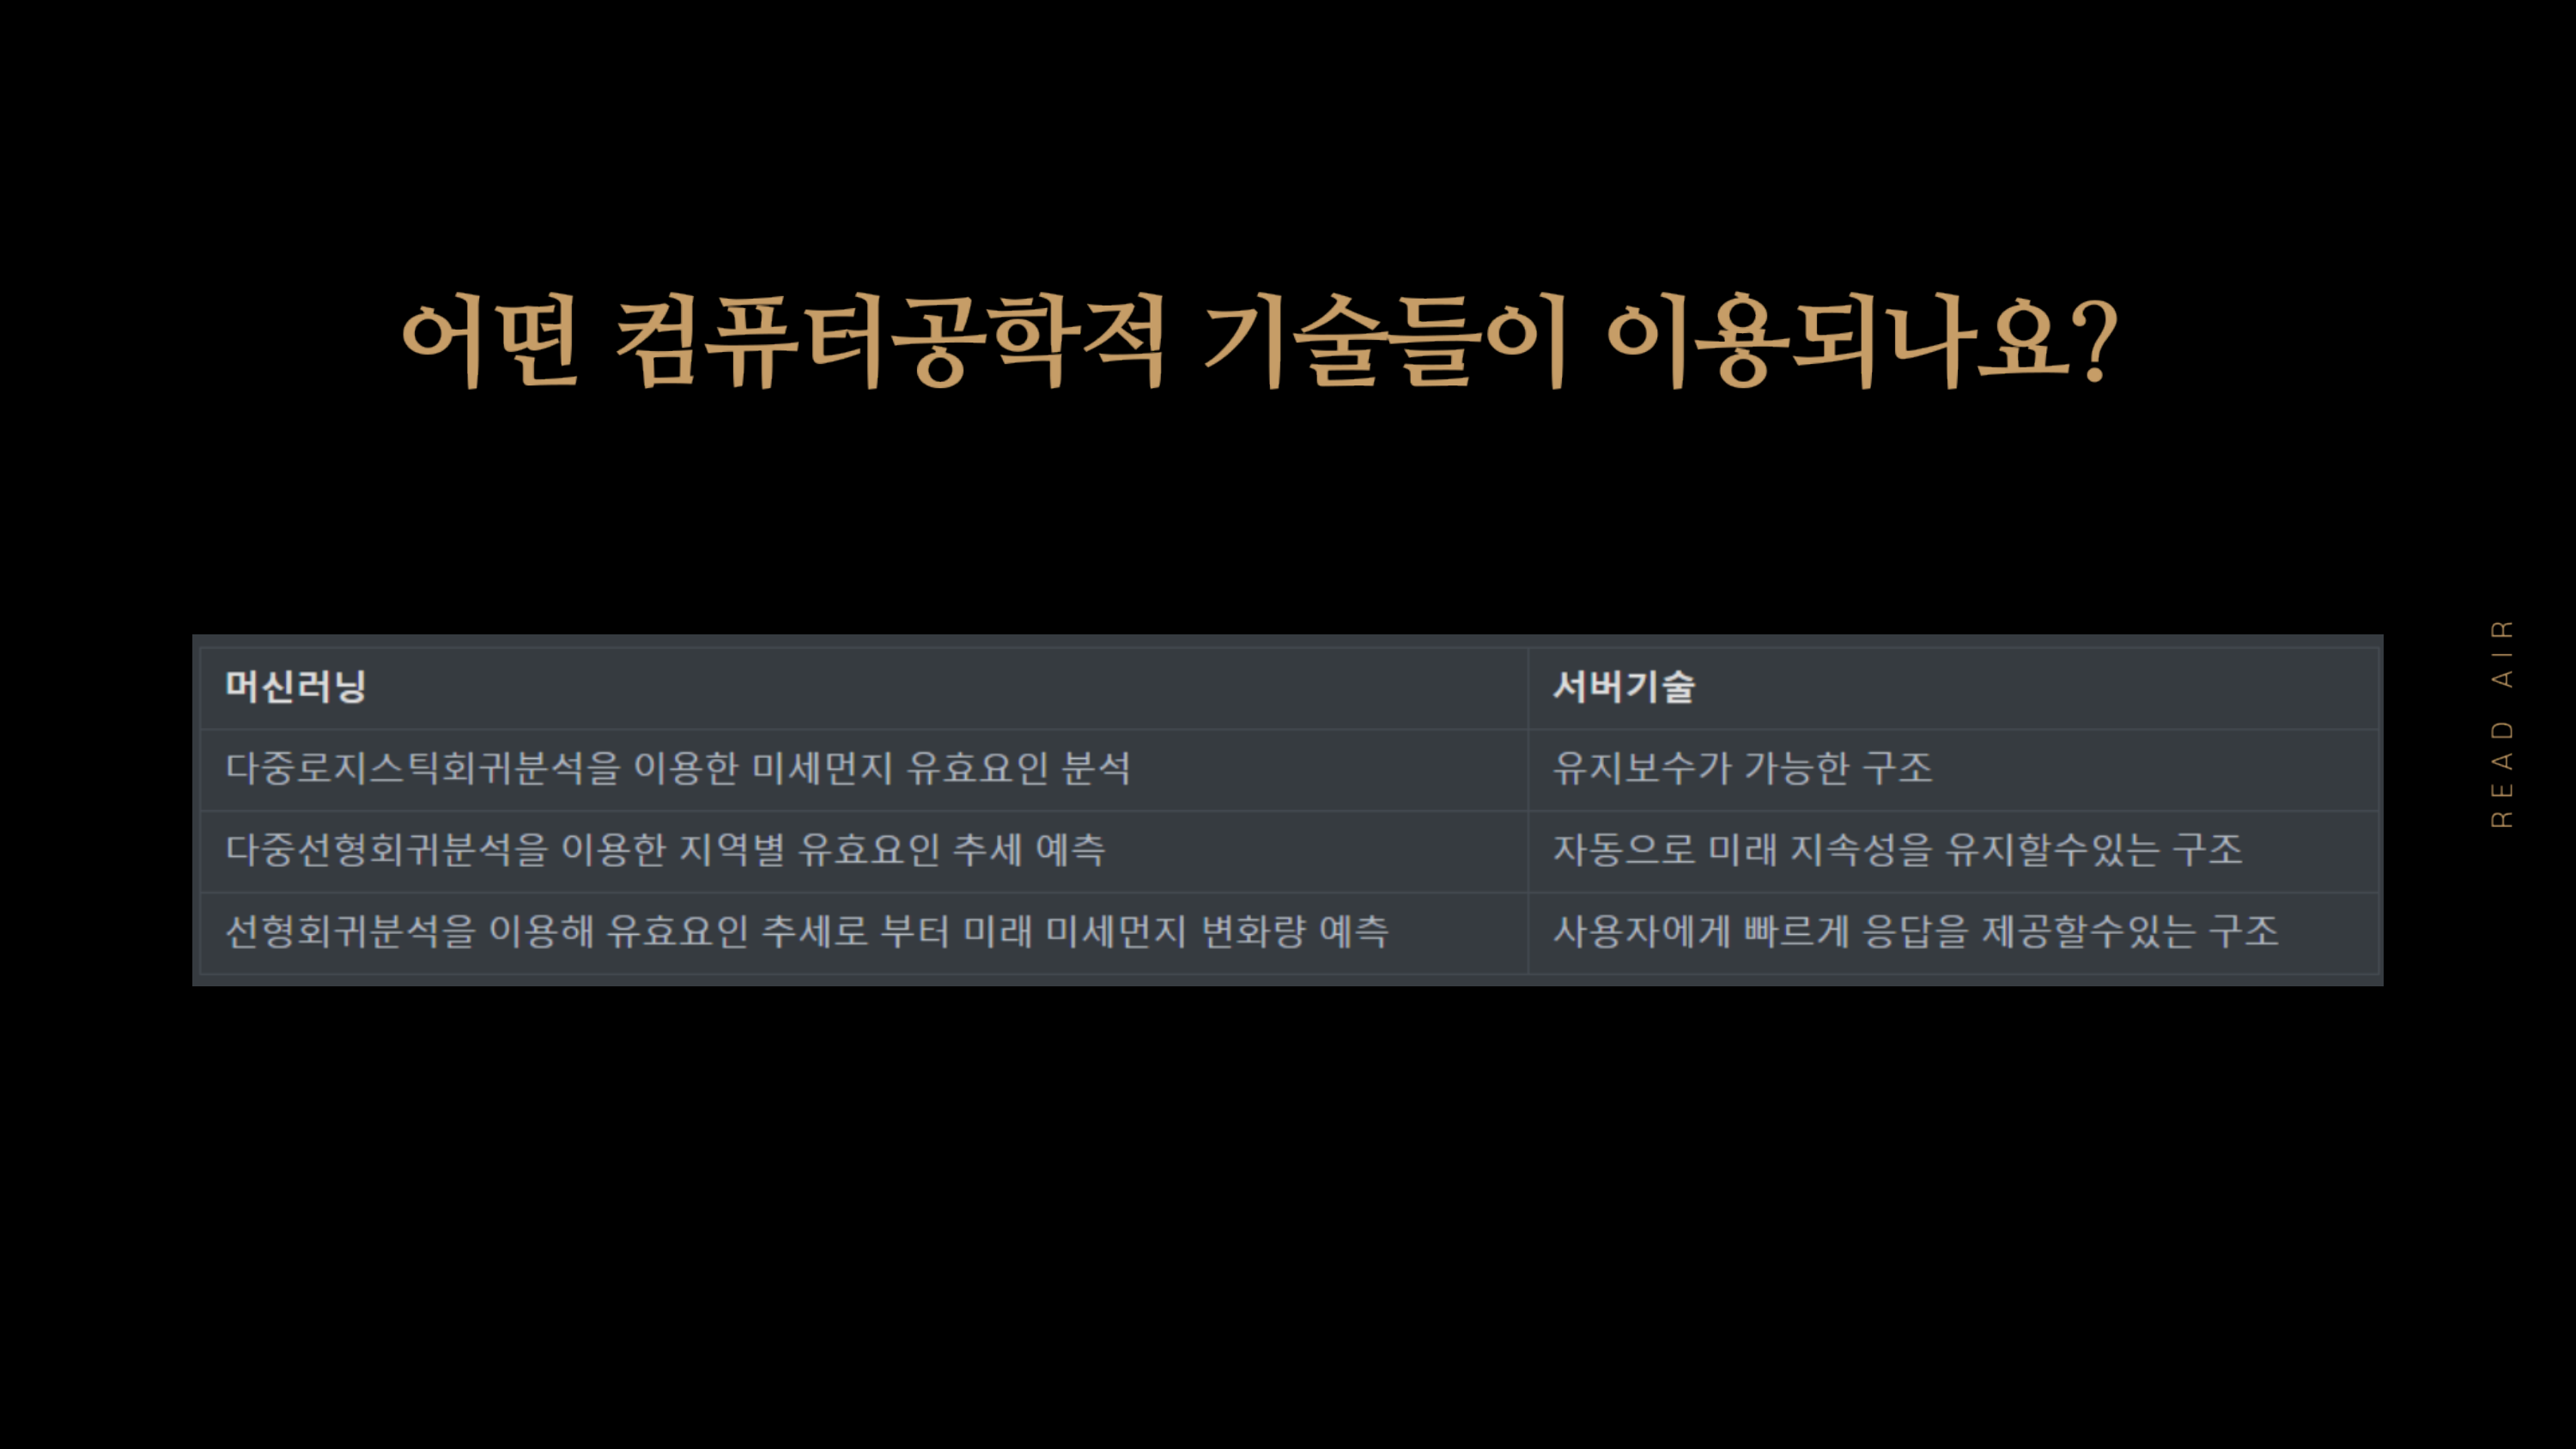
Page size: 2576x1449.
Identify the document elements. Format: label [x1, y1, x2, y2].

picture [380, 256, 2193, 438]
text_box [192, 634, 2384, 986]
picture [2287, 610, 2576, 1038]
